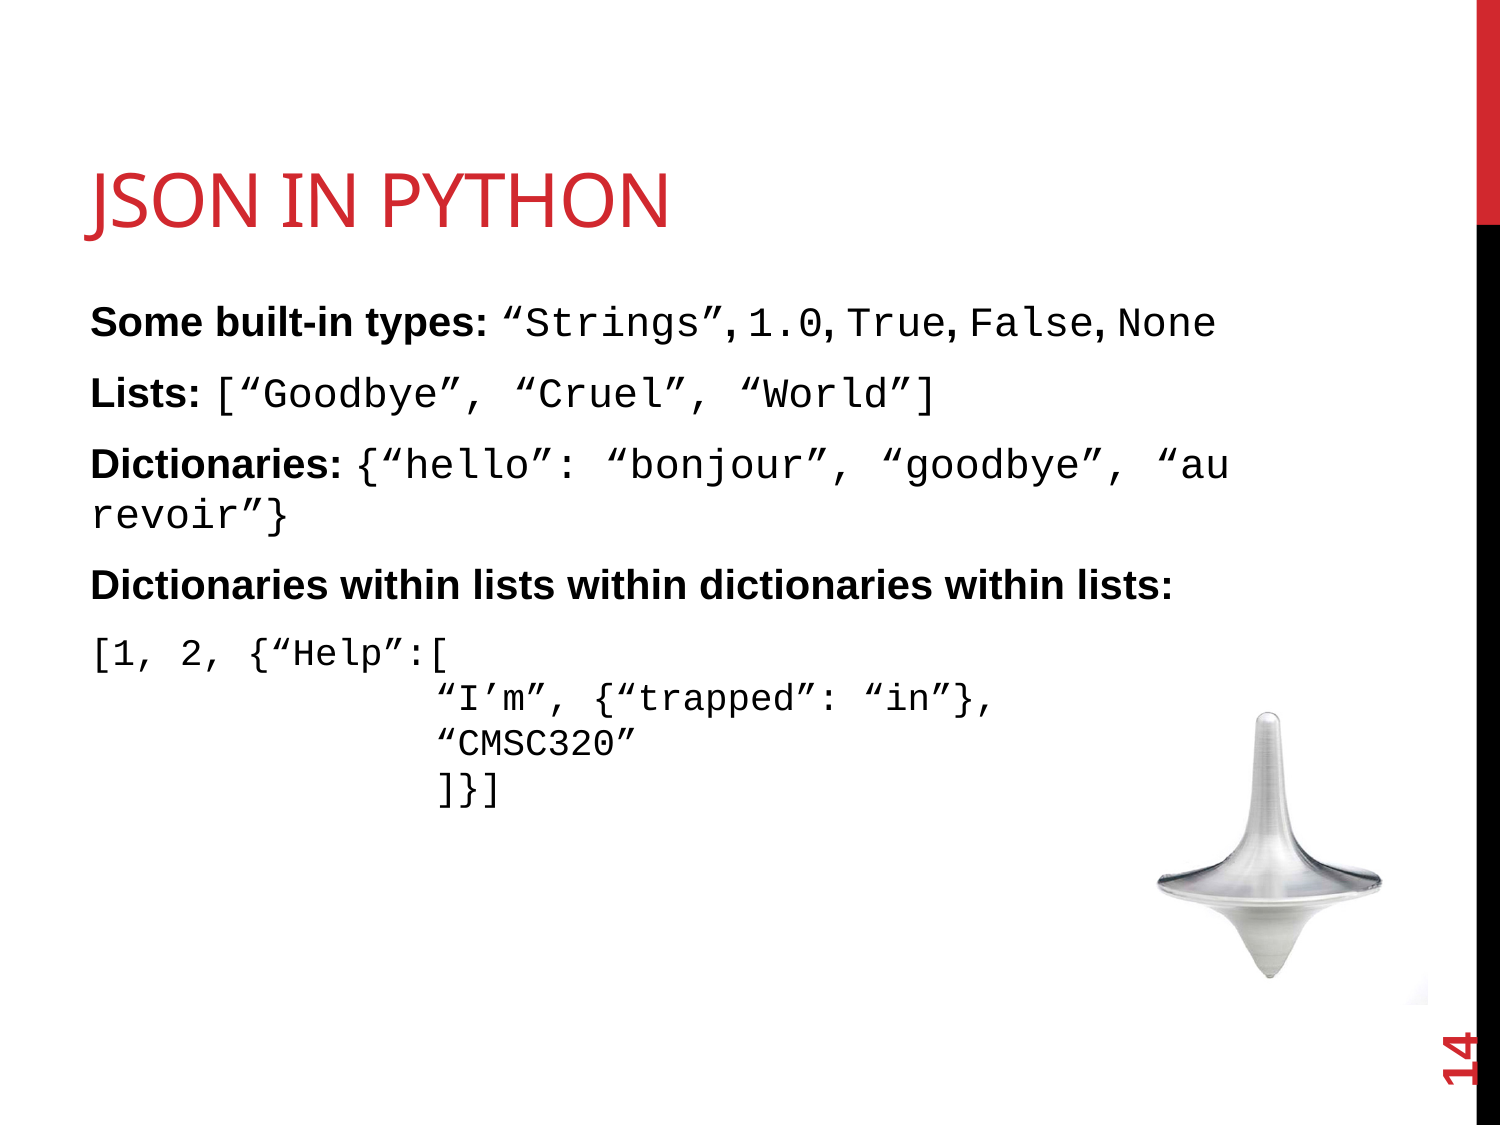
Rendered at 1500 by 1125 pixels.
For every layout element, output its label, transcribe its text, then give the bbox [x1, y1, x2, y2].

slide_number 14 [1427, 887, 1488, 1104]
picture [1118, 695, 1429, 1006]
title JSON In Python [75, 25, 1025, 250]
list Some built-in types: “Strings”, 1.0, True, False, None Lists: [“Goodbye”, “Cruel”, “World”] Dictionaries: {“hello”: “bonjour”, “goodbye”, “au revoir”} Dictionaries within lists within dictionaries within lists: [1, 2, {“Help”:[ “I’m”, {“trapped”: “in”}, “CMSC320” ]}] [75, 287, 1325, 1005]
